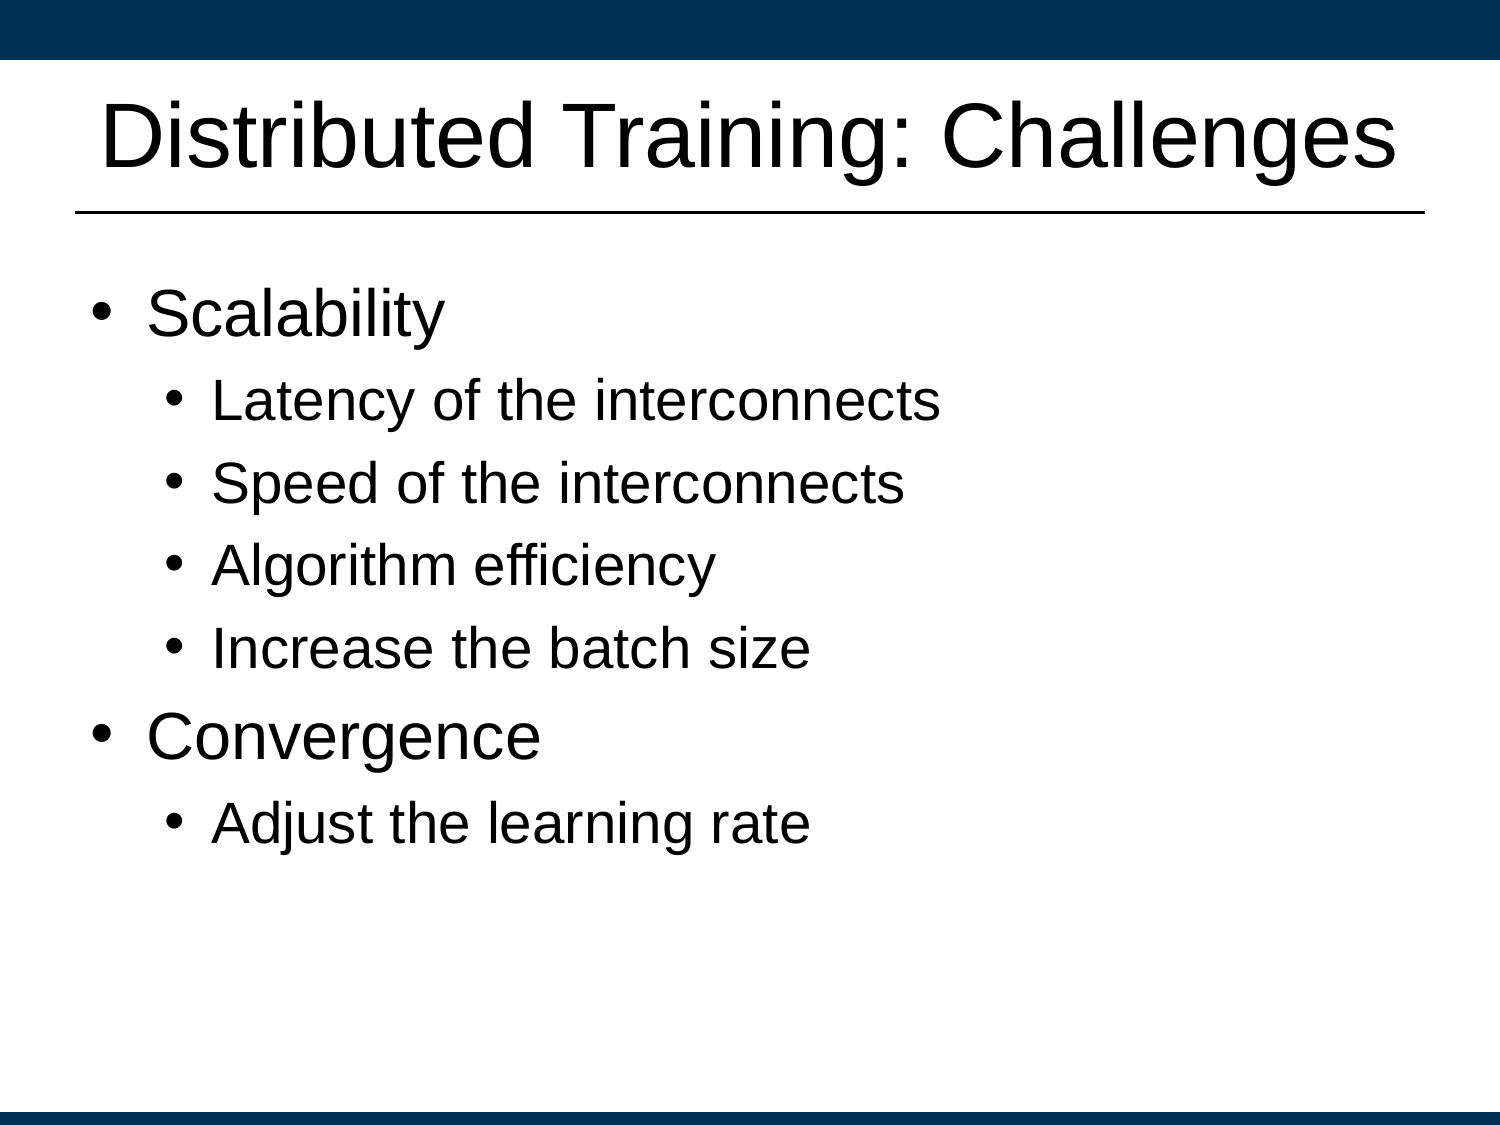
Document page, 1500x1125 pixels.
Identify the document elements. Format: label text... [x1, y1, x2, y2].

title Distributed Training: Challenges [75, 37, 1425, 225]
list Scalability Latency of the interconnects Speed of the interconnects Algorithm efficiency Increase the batch size Convergence Adjust the learning rate [75, 262, 1425, 1005]
